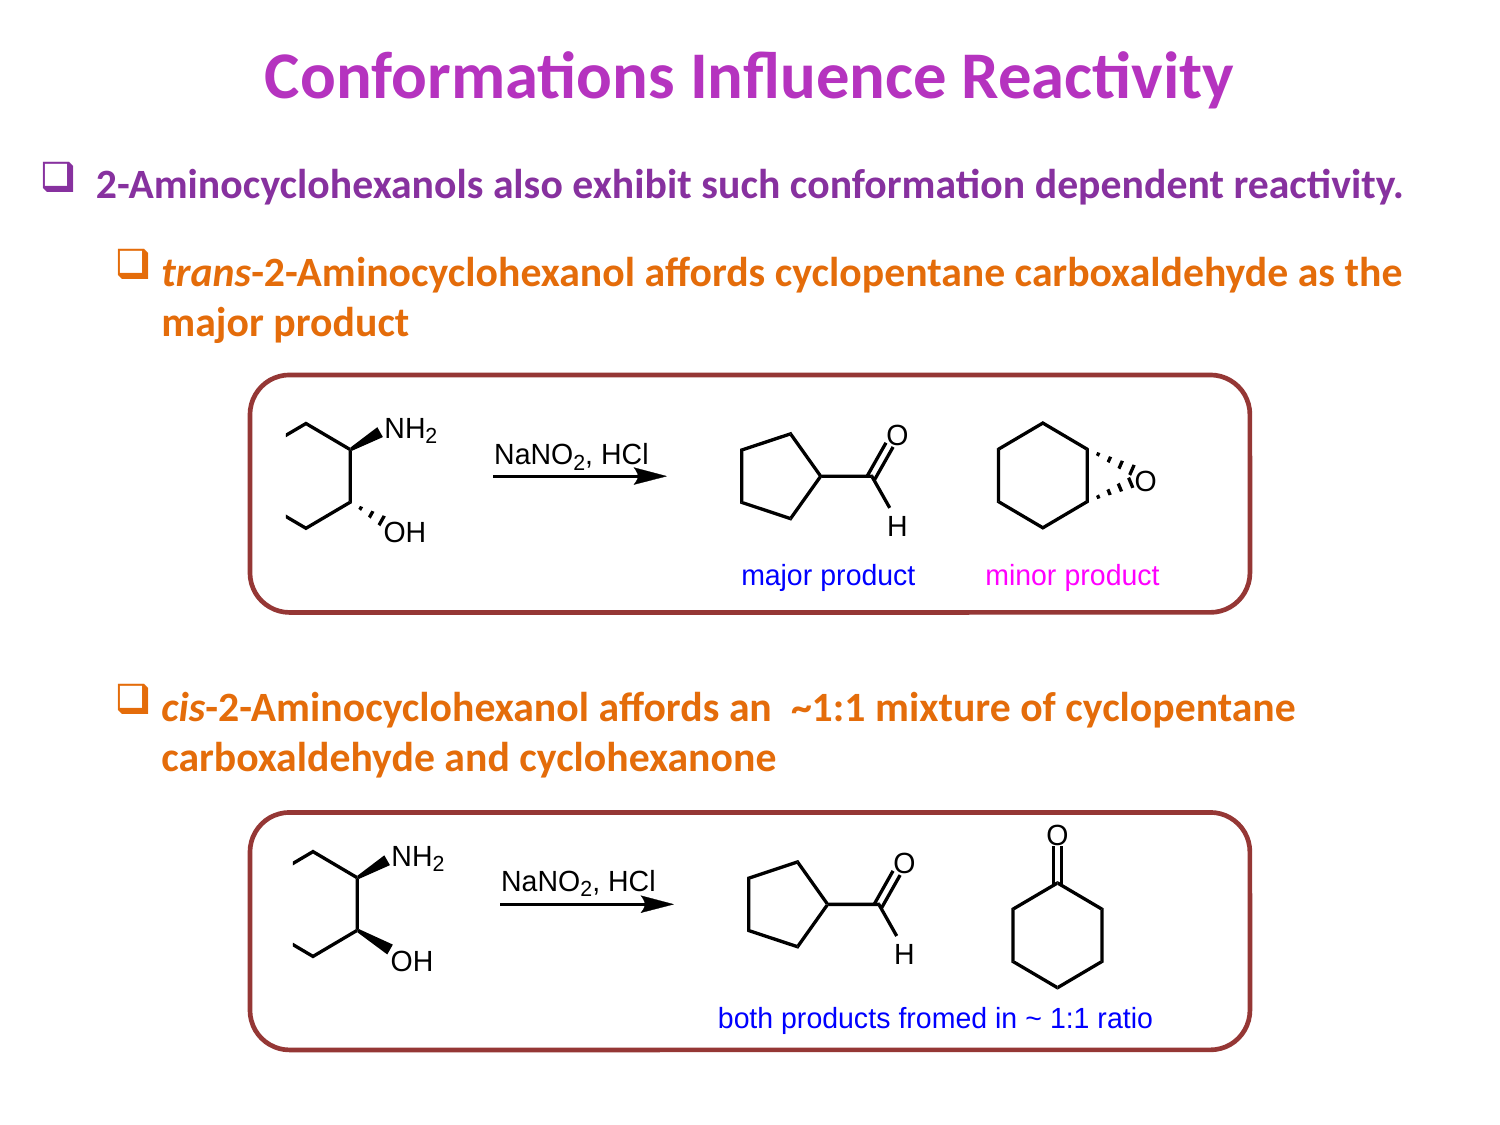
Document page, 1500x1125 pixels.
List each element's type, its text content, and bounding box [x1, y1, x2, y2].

text_box cis-2-Aminocyclohexanol affords an ~1:1 mixture of cyclopentane carboxaldehyde and cyclohexanone [24, 672, 1500, 773]
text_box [285, 408, 1215, 595]
text_box trans-2-Aminocyclohexanol affords cyclopentane carboxaldehyde as the major product [24, 237, 1500, 338]
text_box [292, 815, 1208, 1040]
text_box 2-Aminocyclohexanols also exhibit such conformation dependent reactivity. [24, 149, 1463, 237]
text_box [247, 810, 1253, 1053]
text_box [247, 372, 1253, 615]
text_box Conformations Influence Reactivity [21, 24, 1479, 120]
